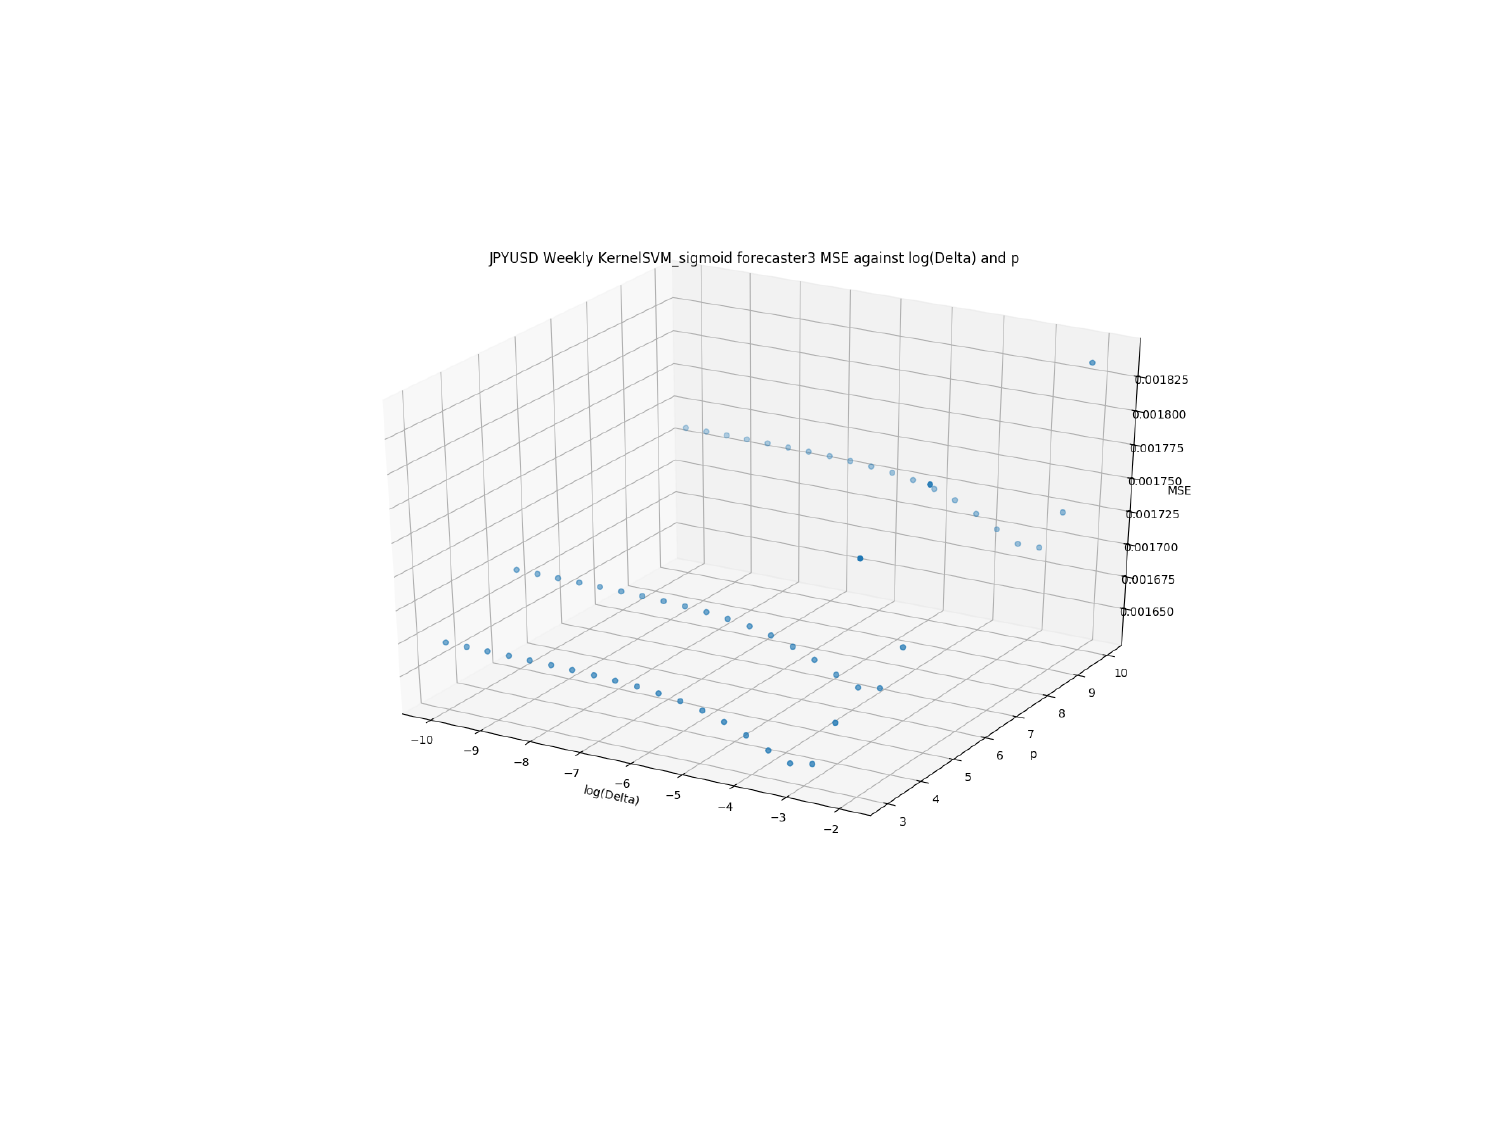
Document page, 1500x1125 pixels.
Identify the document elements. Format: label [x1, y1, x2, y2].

picture [119, 119, 1358, 946]
